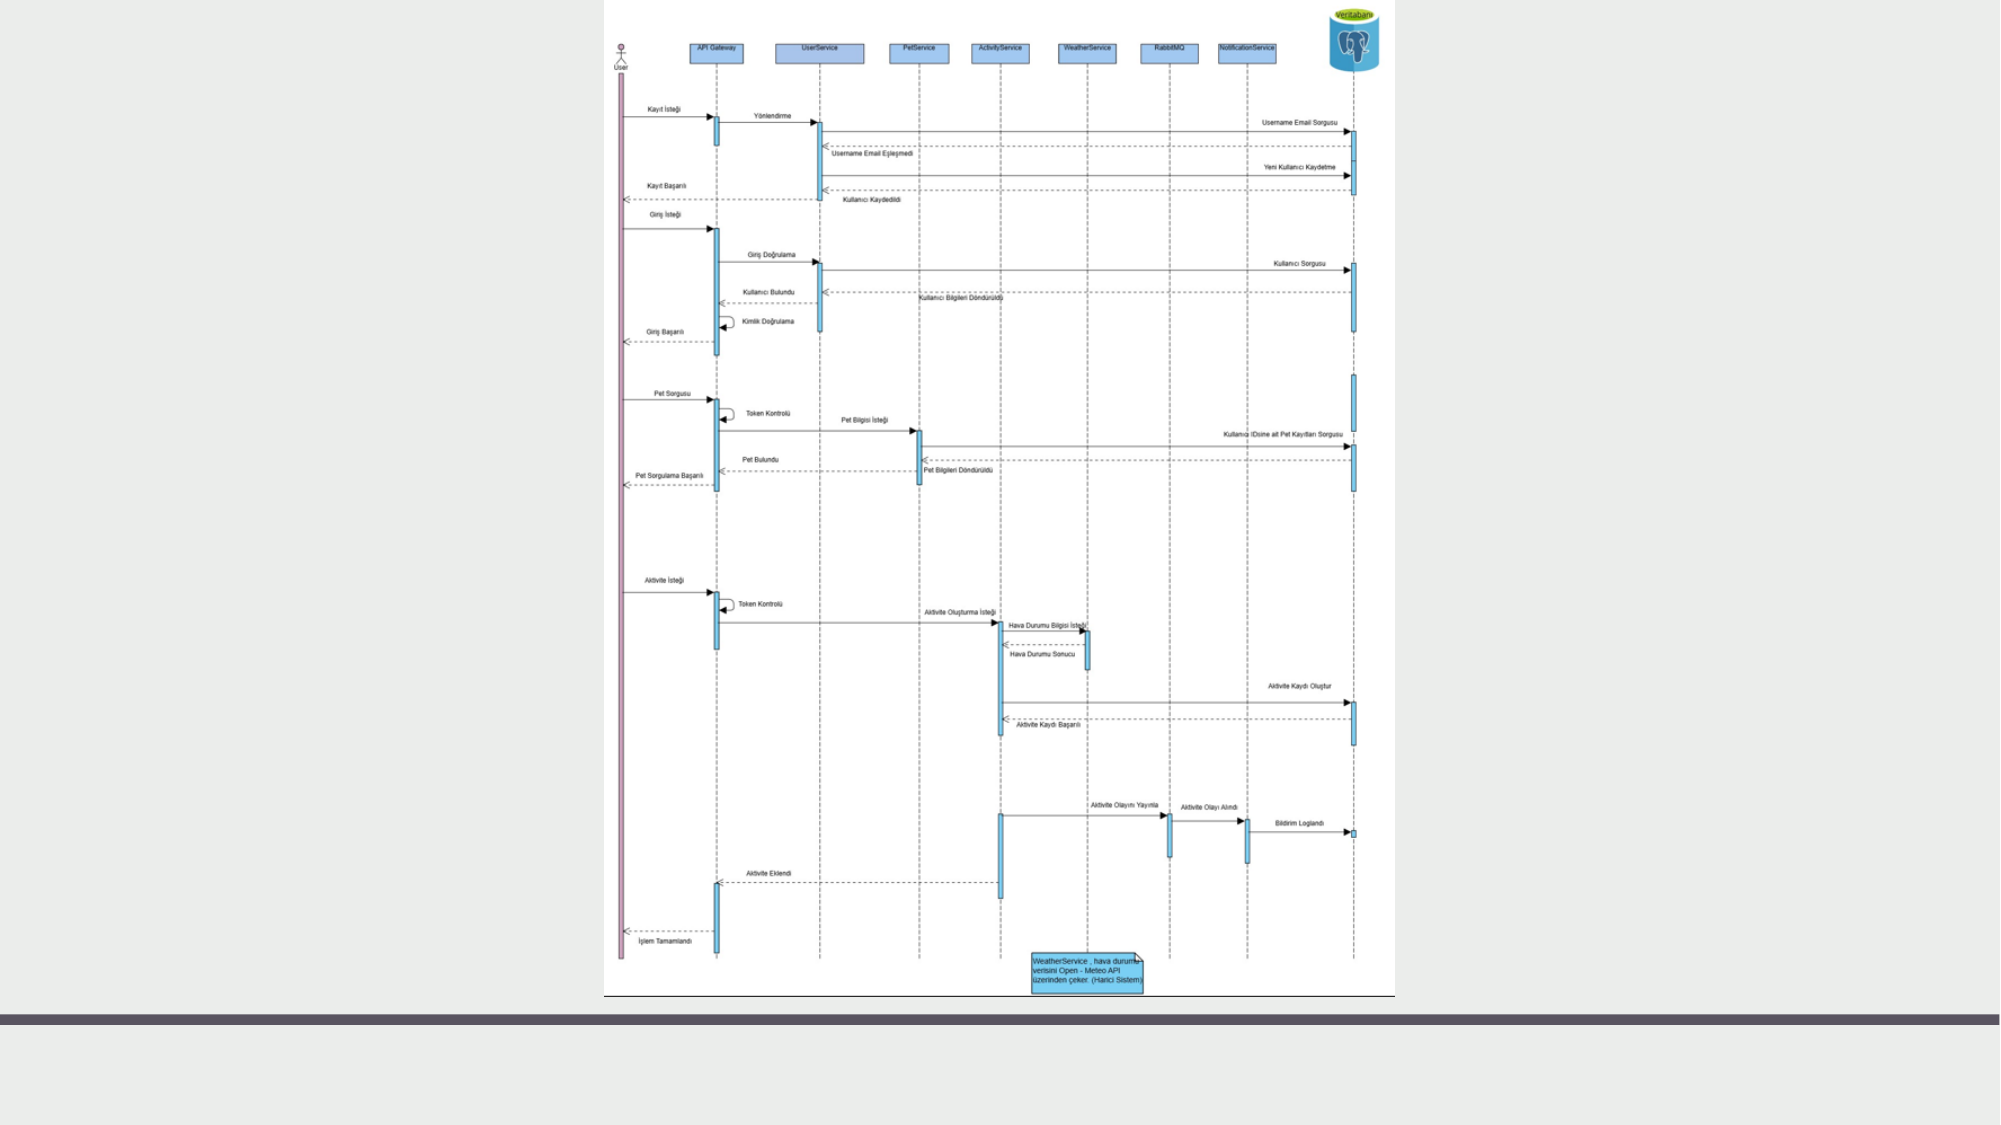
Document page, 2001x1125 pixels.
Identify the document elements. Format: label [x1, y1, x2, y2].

text_box [0, 0, 2000, 1013]
text_box [0, 1026, 2000, 1125]
list [604, 0, 1395, 997]
text_box [0, 1013, 2000, 1026]
